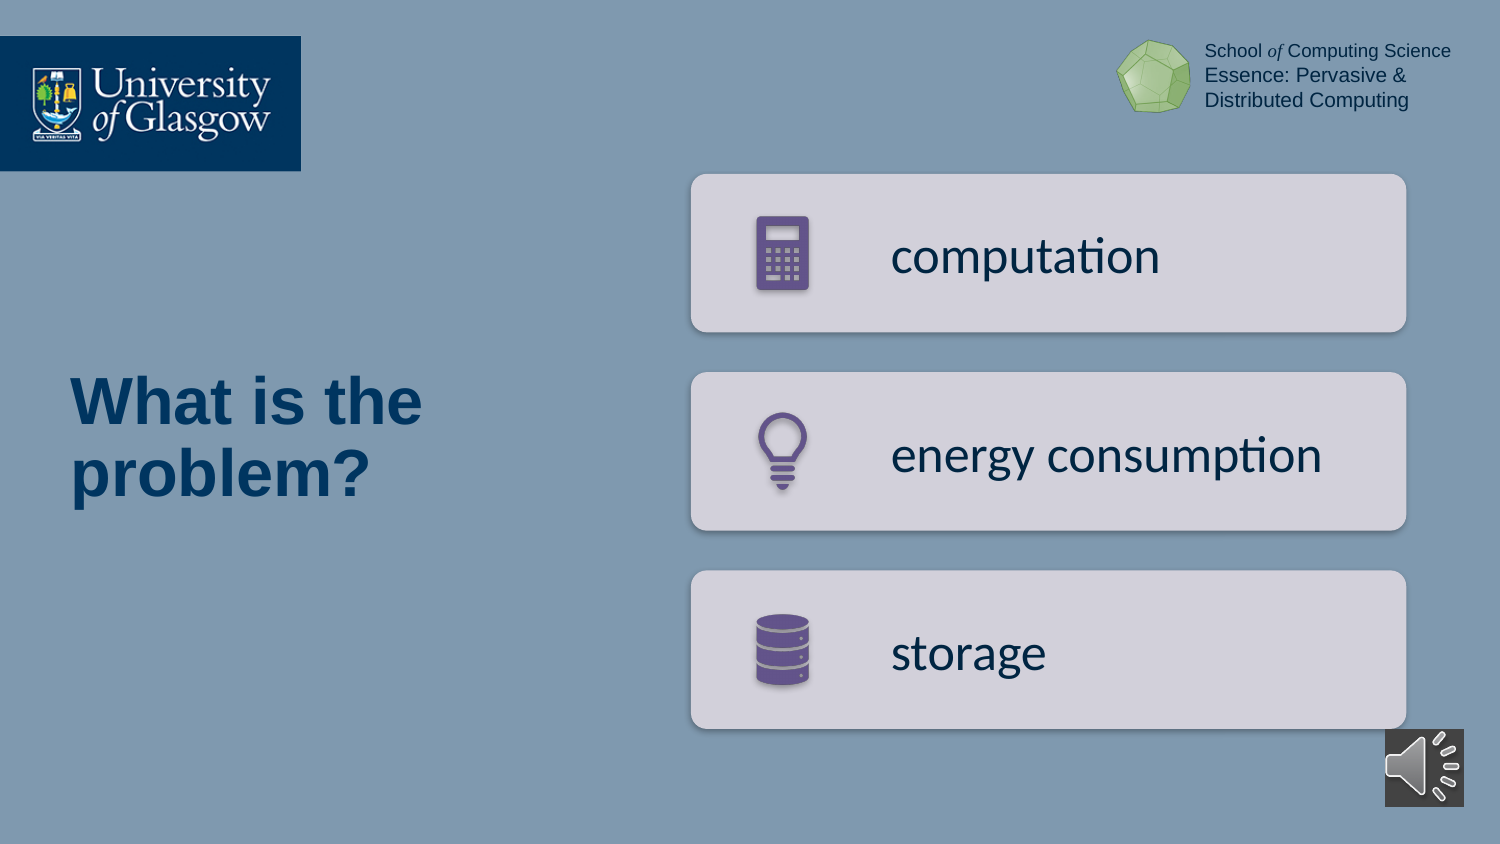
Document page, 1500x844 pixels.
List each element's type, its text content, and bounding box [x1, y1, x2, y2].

title What is the problem? [56, 359, 671, 543]
picture [0, 0, 1500, 222]
picture [1384, 728, 1465, 809]
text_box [690, 173, 1407, 730]
